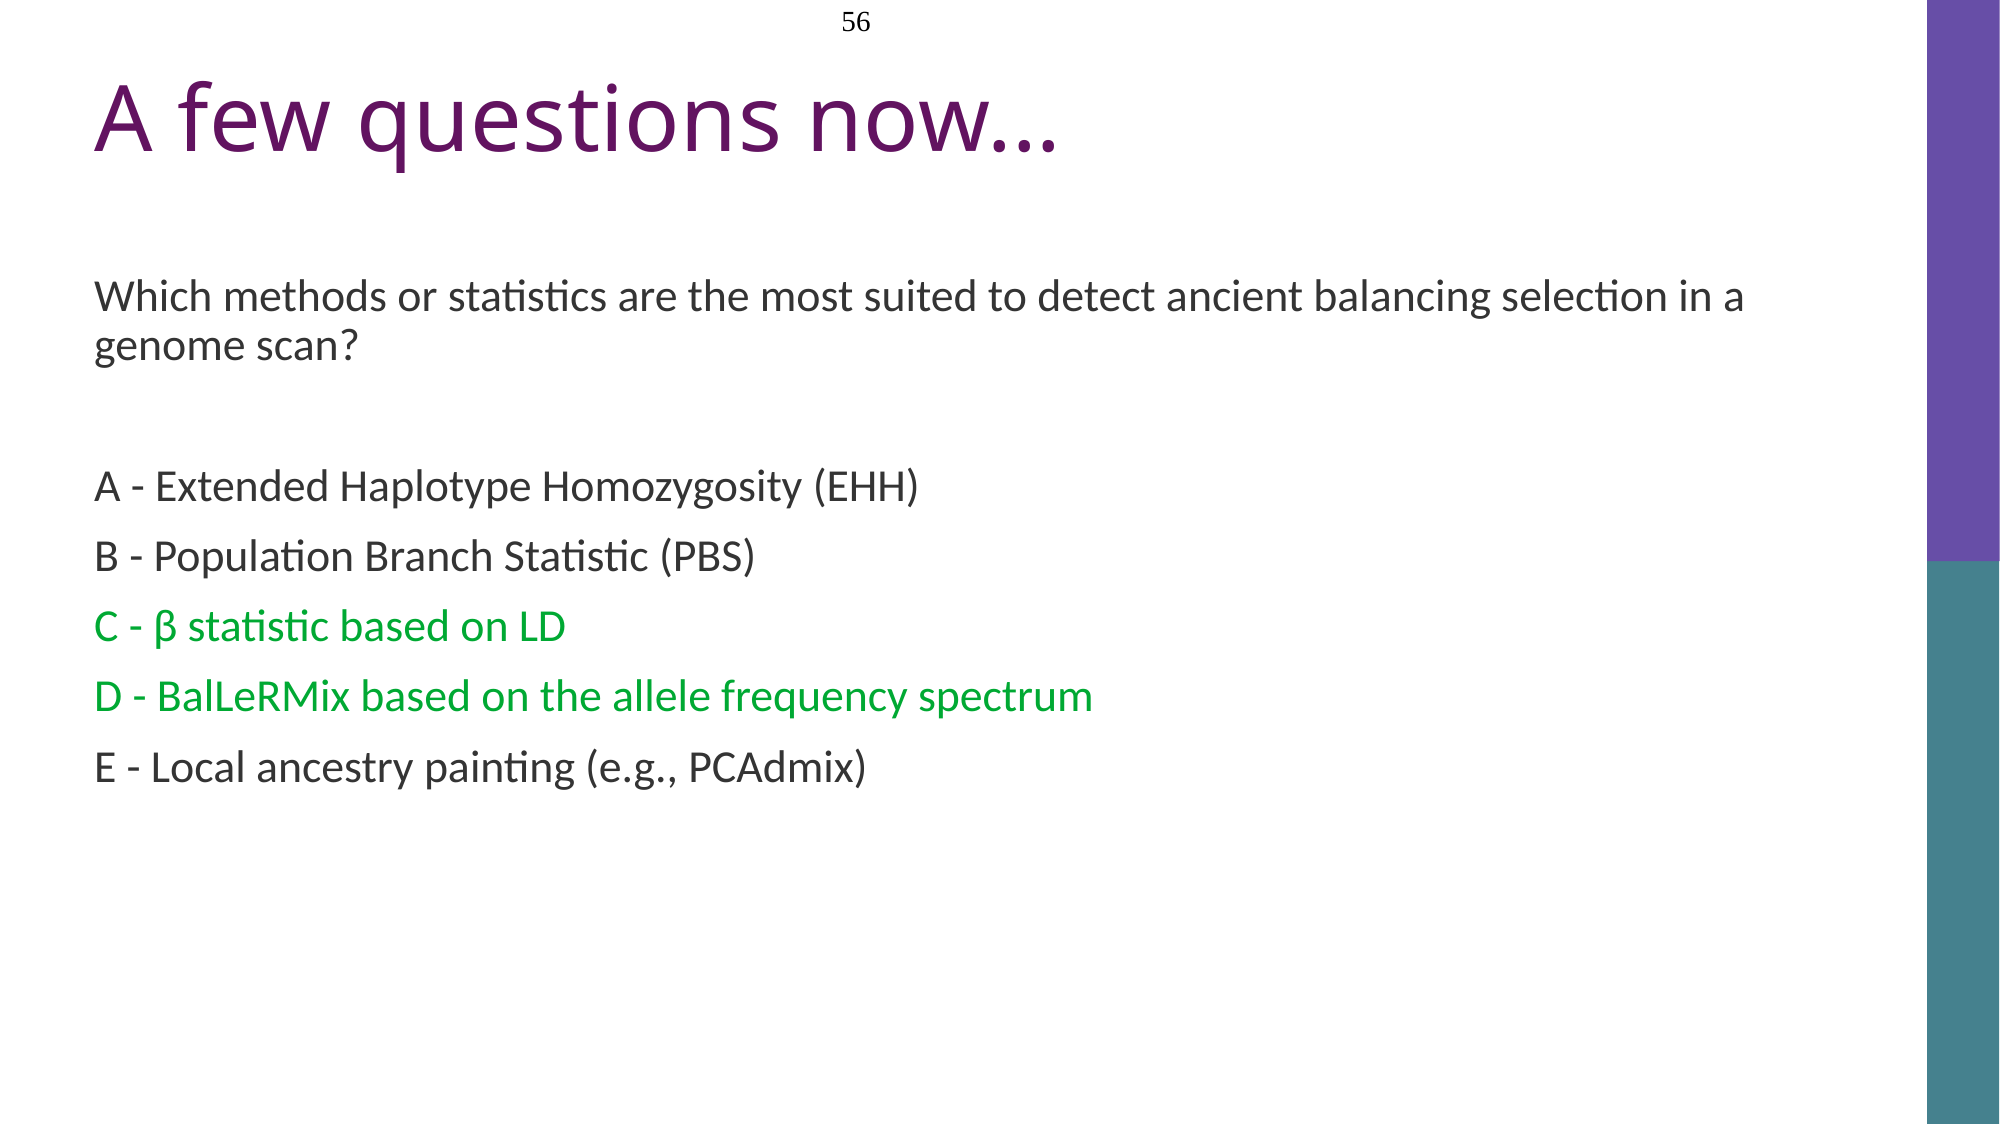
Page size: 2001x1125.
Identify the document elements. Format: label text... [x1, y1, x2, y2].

text_box A few questions now... [79, 87, 1907, 273]
text_box Which methods or statistics are the most suited to detect ancient balancing selection in a genome scan? A - Extended Haplotype Homozygosity (EHH) B - Population Branch Statistic (PBS) C - β statistic based on LD D - BalLeRMix based on the allele frequency spectrum E - Local ancestry painting (e.g., PCAdmix) [79, 264, 1888, 1063]
